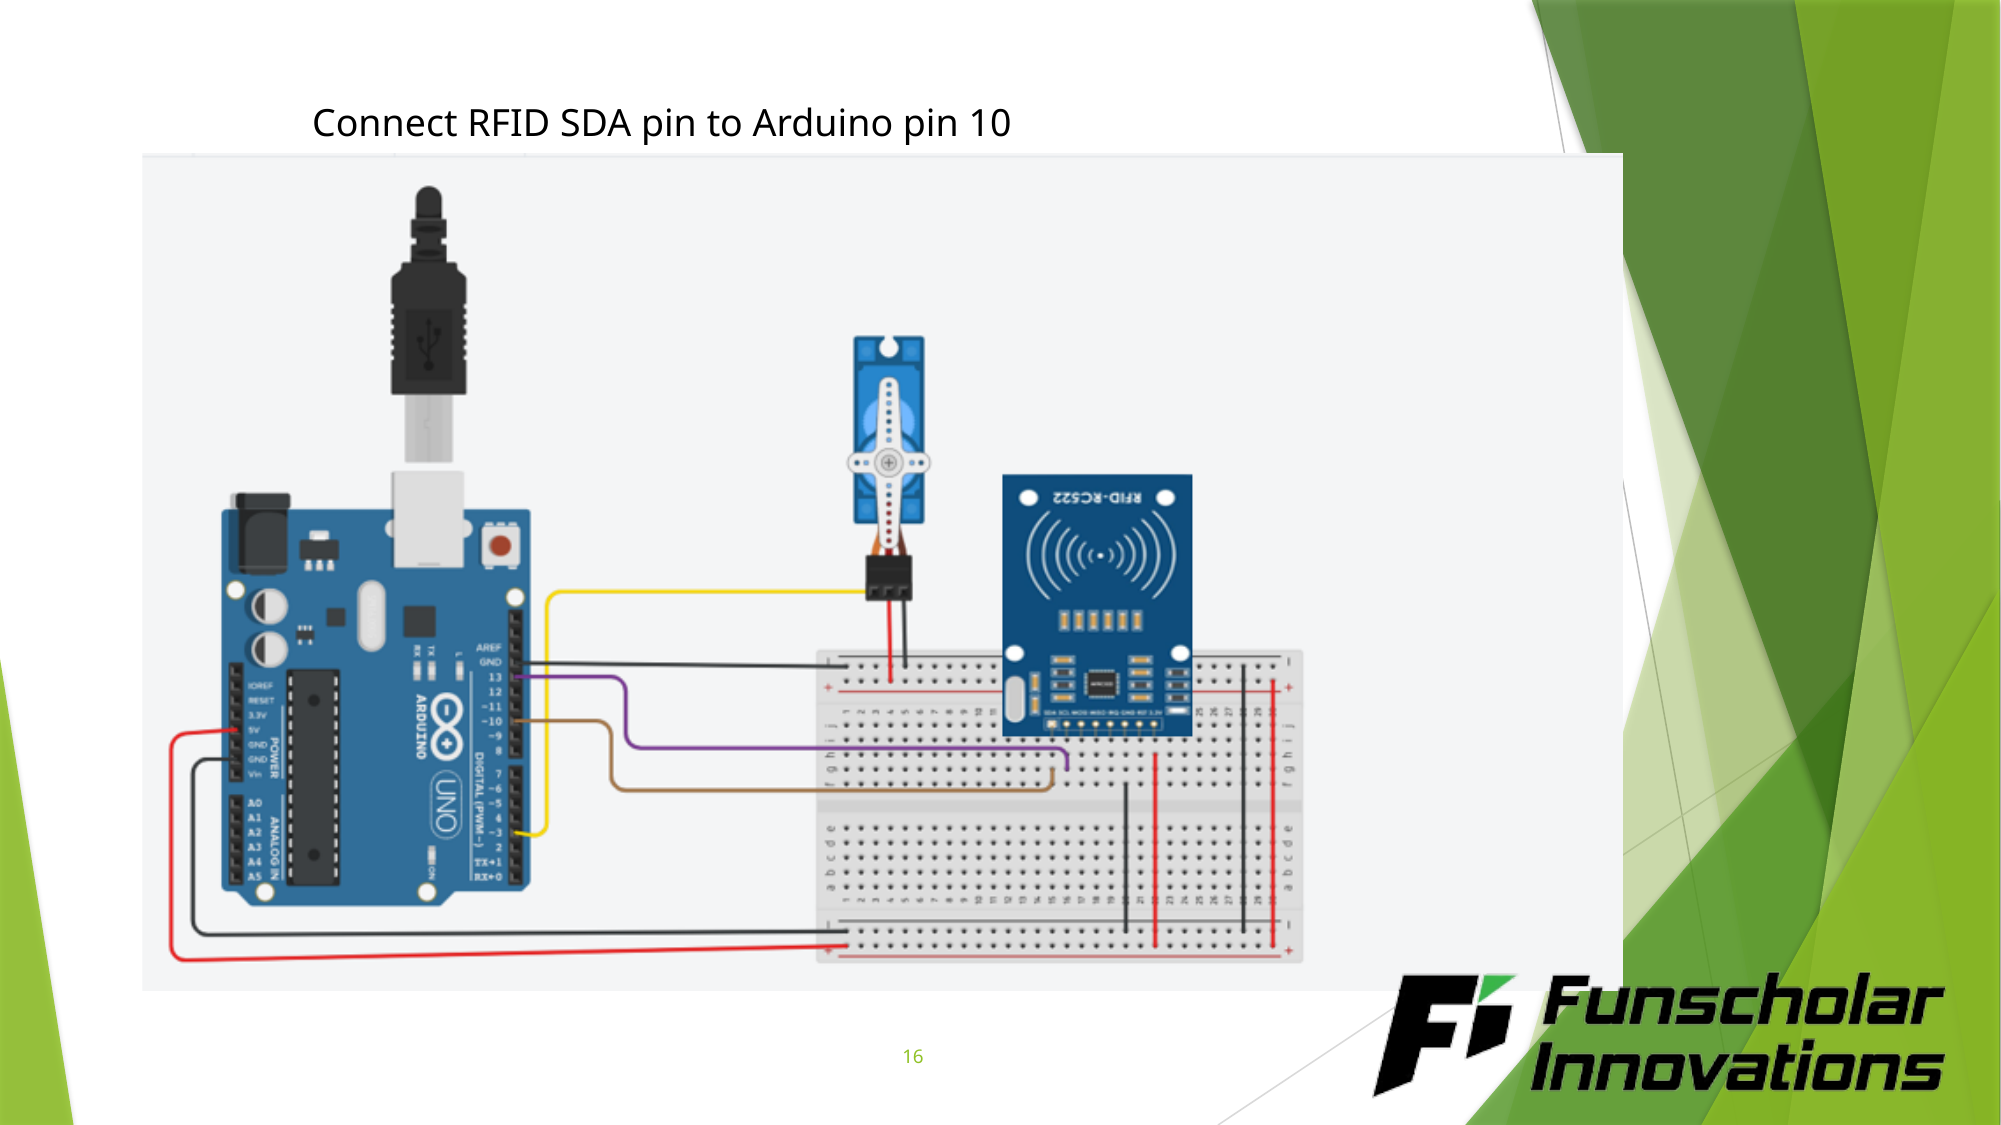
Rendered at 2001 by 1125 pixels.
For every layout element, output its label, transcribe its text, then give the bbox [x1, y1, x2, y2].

slide_number 16 [826, 1028, 939, 1088]
text_box Connect RFID SDA pin to Arduino pin 10 [297, 91, 1299, 151]
picture [141, 153, 2000, 1125]
